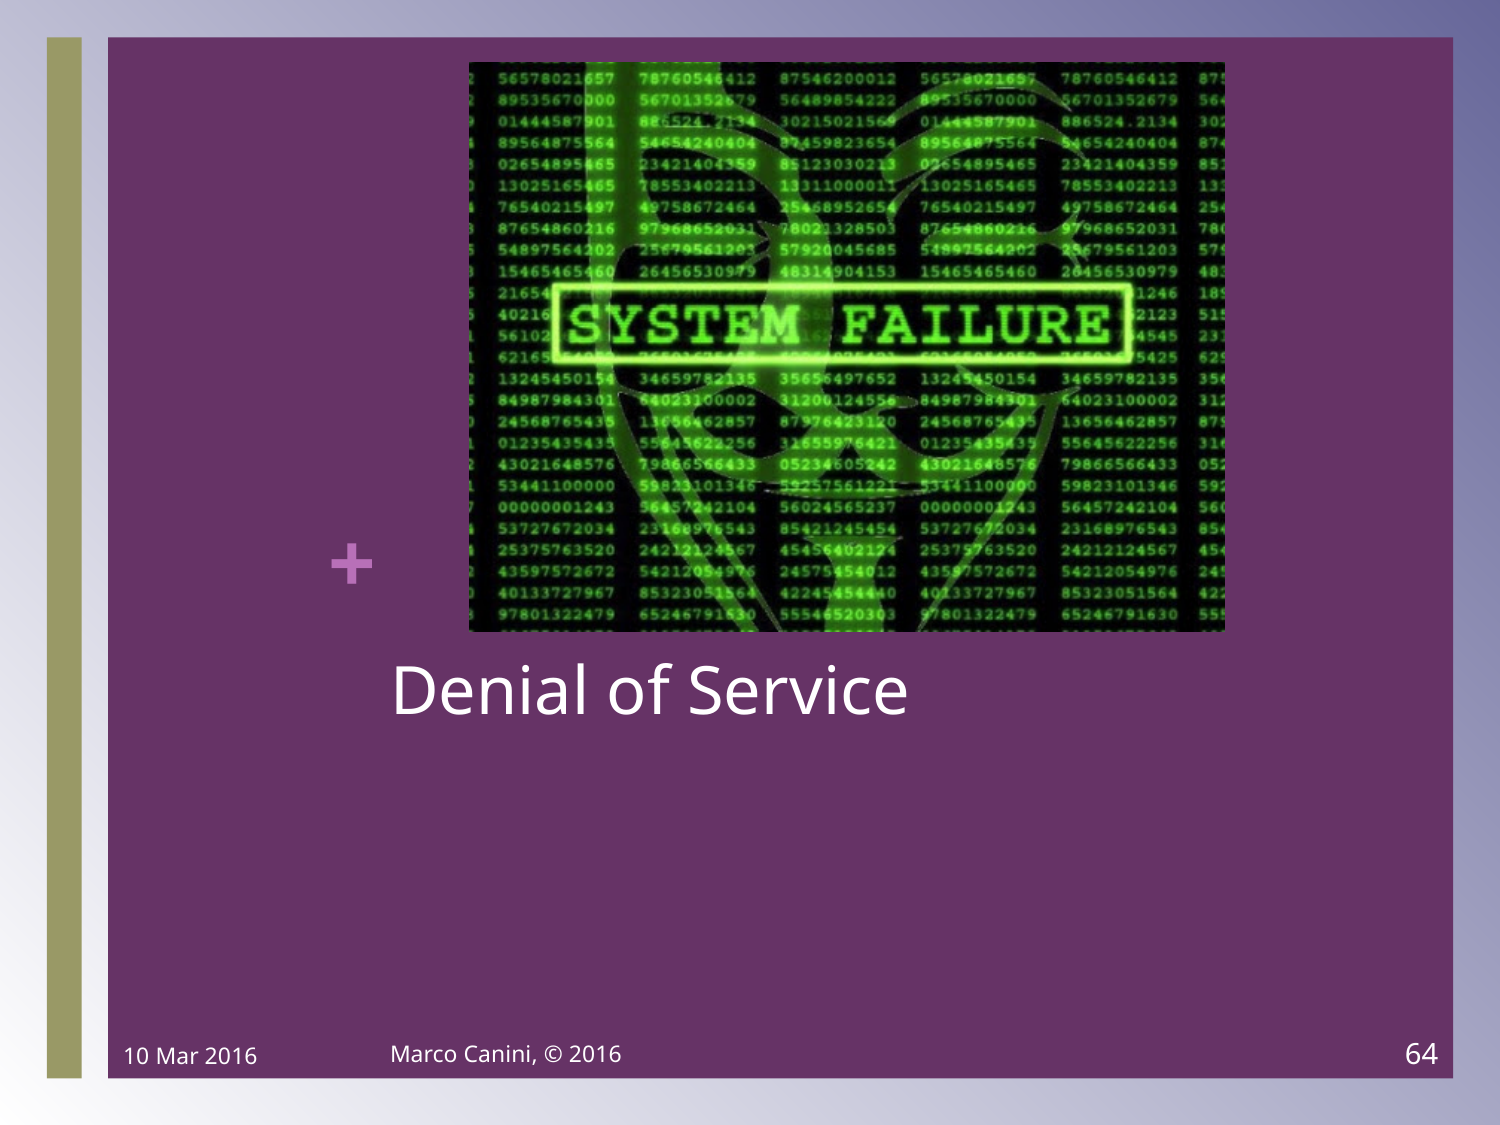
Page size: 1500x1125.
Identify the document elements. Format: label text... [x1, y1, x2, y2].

slide_number 64 [1362, 1025, 1454, 1085]
footer Marco Canini, © 2016 [375, 1025, 1300, 1085]
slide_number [108, 1025, 350, 1085]
title Denial of Service [375, 512, 1300, 736]
picture [468, 61, 1226, 632]
